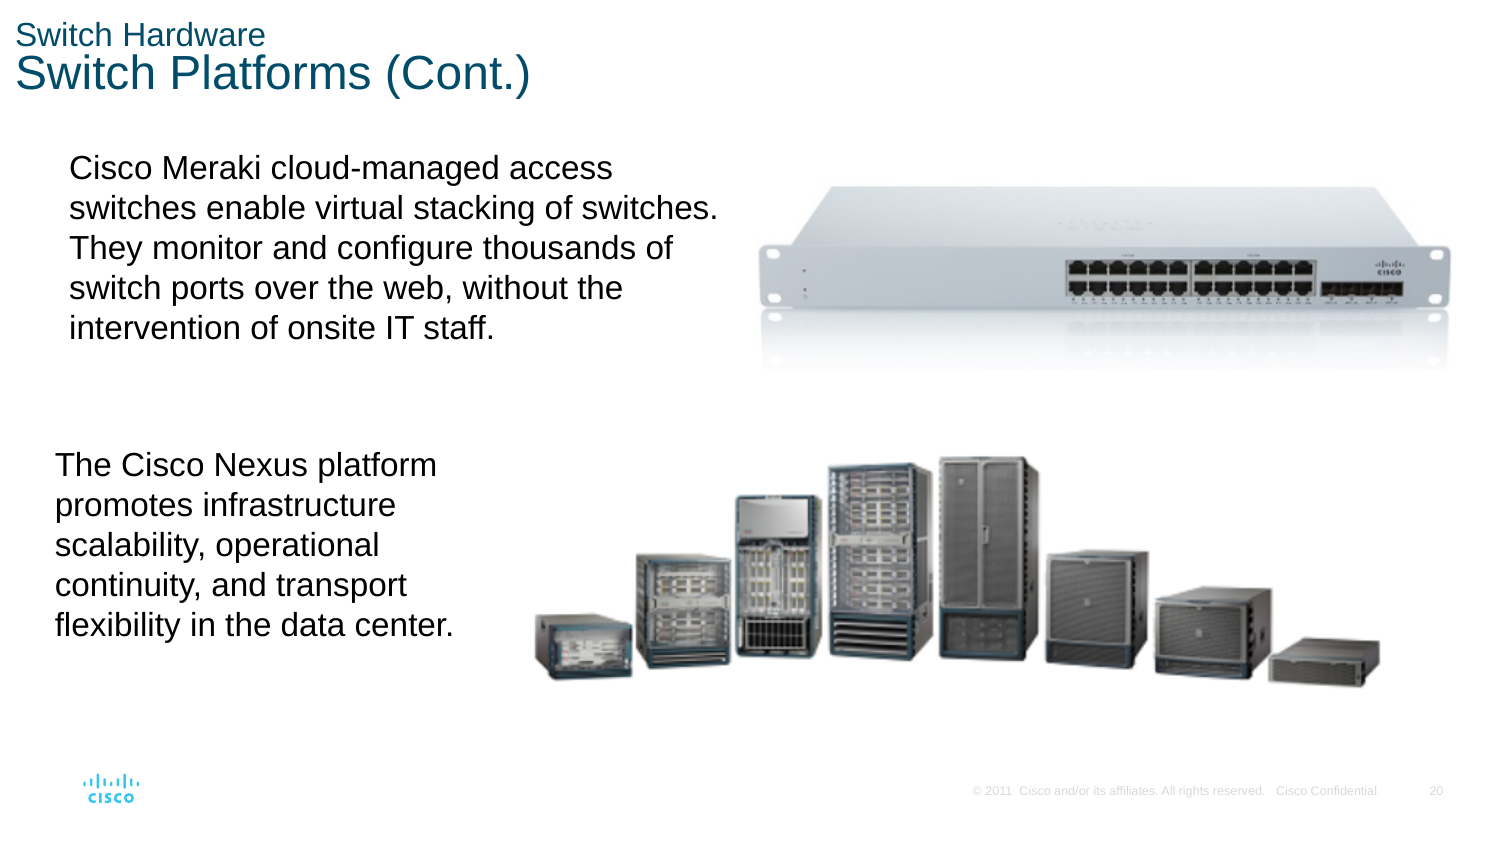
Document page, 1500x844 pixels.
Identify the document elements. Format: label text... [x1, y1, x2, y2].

text_box Cisco Meraki cloud-managed access switches enable virtual stacking of switches. They monitor and configure thousands of switch ports over the web, without the intervention of onsite IT staff. [54, 138, 750, 354]
picture [531, 445, 1393, 706]
text_box The Cisco Nexus platform promotes infrastructure scalability, operational continuity, and transport flexibility in the data center. [39, 435, 506, 651]
picture [734, 162, 1475, 399]
title Switch Hardware Switch Platforms (Cont.) [0, 0, 1500, 121]
